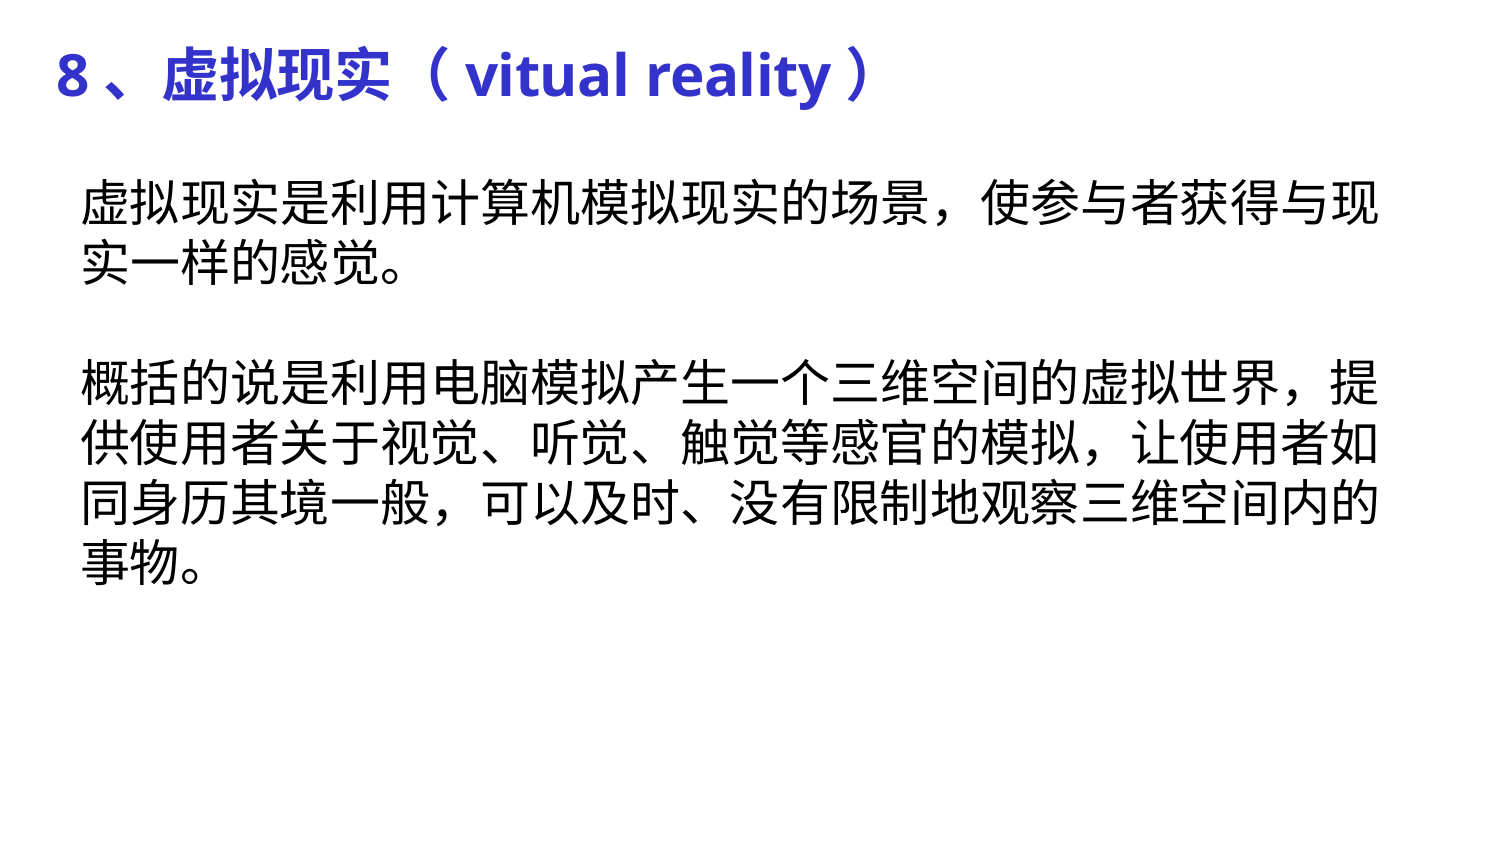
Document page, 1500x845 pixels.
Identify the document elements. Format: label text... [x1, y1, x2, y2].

title 8、虚拟现实（vitual reality） [54, 36, 963, 180]
text_box 虚拟现实是利用计算机模拟现实的场景，使参与者获得与现实一样的感觉。 概括的说是利用电脑模拟产生一个三维空间的虚拟世界，提供使用者关于视觉、听觉、触觉等感官的模拟，让使用者如同身历其境一般，可以及时、没有限制地观察三维空间内的 事物。 [77, 168, 1413, 592]
